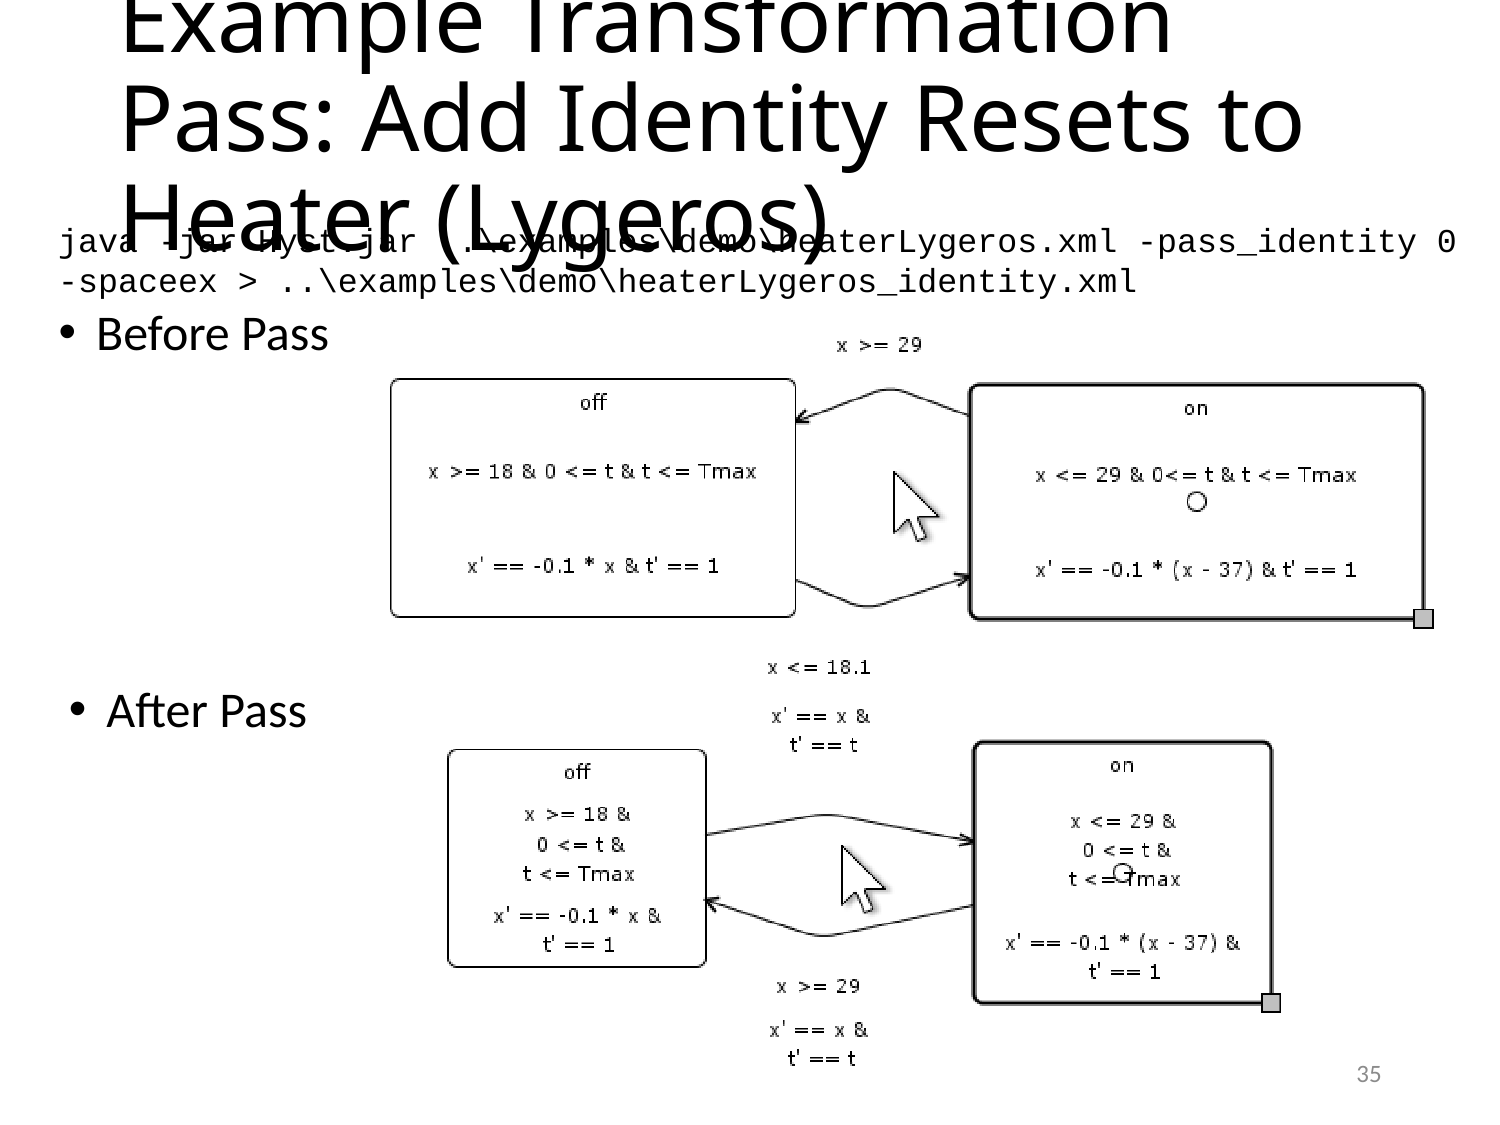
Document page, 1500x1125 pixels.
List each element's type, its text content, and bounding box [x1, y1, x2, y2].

slide_number 35 [1059, 1042, 1397, 1103]
list After Pass [53, 676, 401, 1069]
text_box java -jar Hyst.jar ..\examples\demo\heaterLygeros.xml -pass_identity 0 -spaceex > ..\examples\demo\heaterLygeros_identity.xml [43, 212, 1489, 307]
list Before Pass [43, 307, 741, 1069]
picture [347, 317, 1449, 1087]
title Example Transformation Pass: Add Identity Resets to Heater (Lygeros) [103, 13, 1397, 212]
